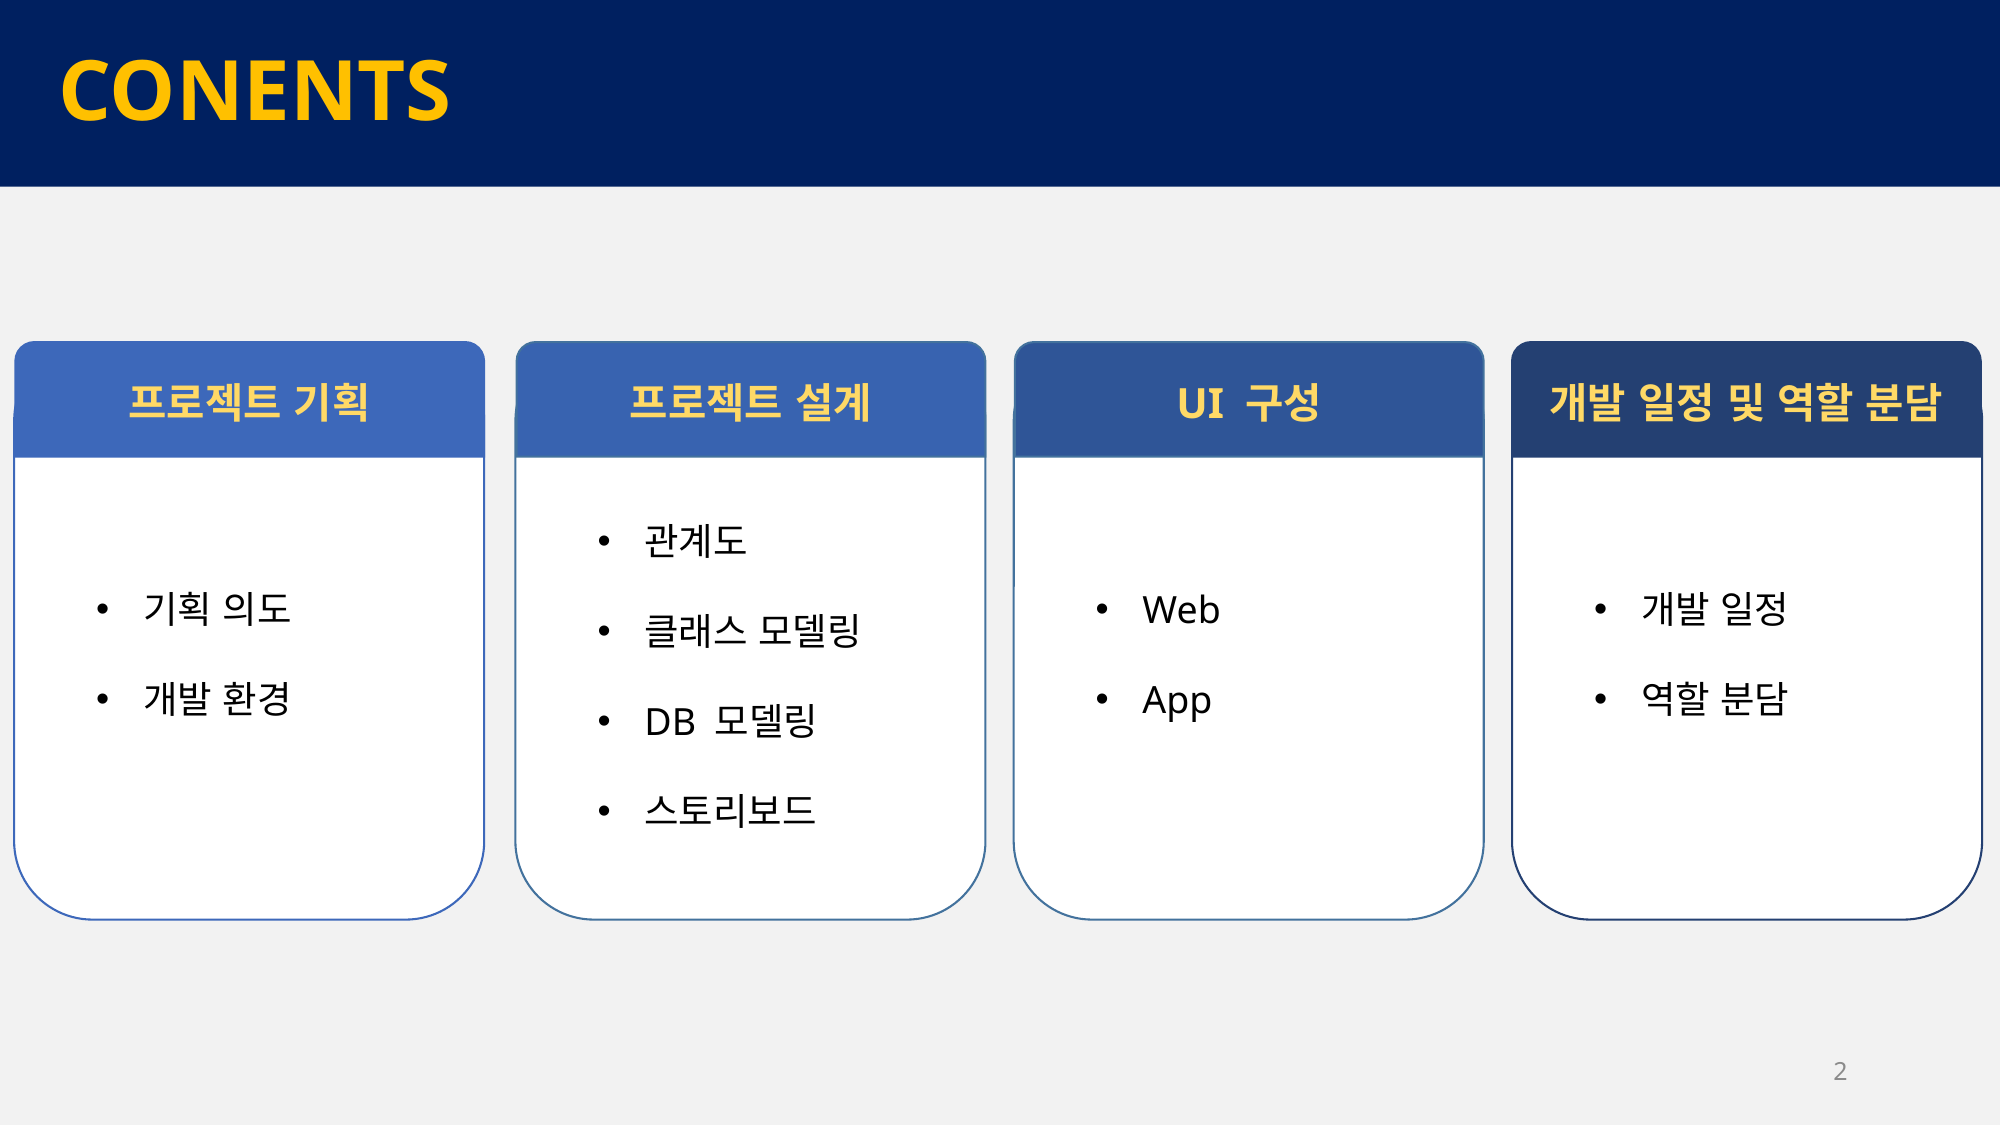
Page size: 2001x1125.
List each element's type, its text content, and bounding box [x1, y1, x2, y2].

slide_number 2 [1412, 1042, 1863, 1103]
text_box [515, 342, 986, 920]
title CONENTS [0, 0, 2000, 187]
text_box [1512, 342, 1983, 920]
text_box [14, 342, 485, 920]
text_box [1013, 342, 1484, 920]
